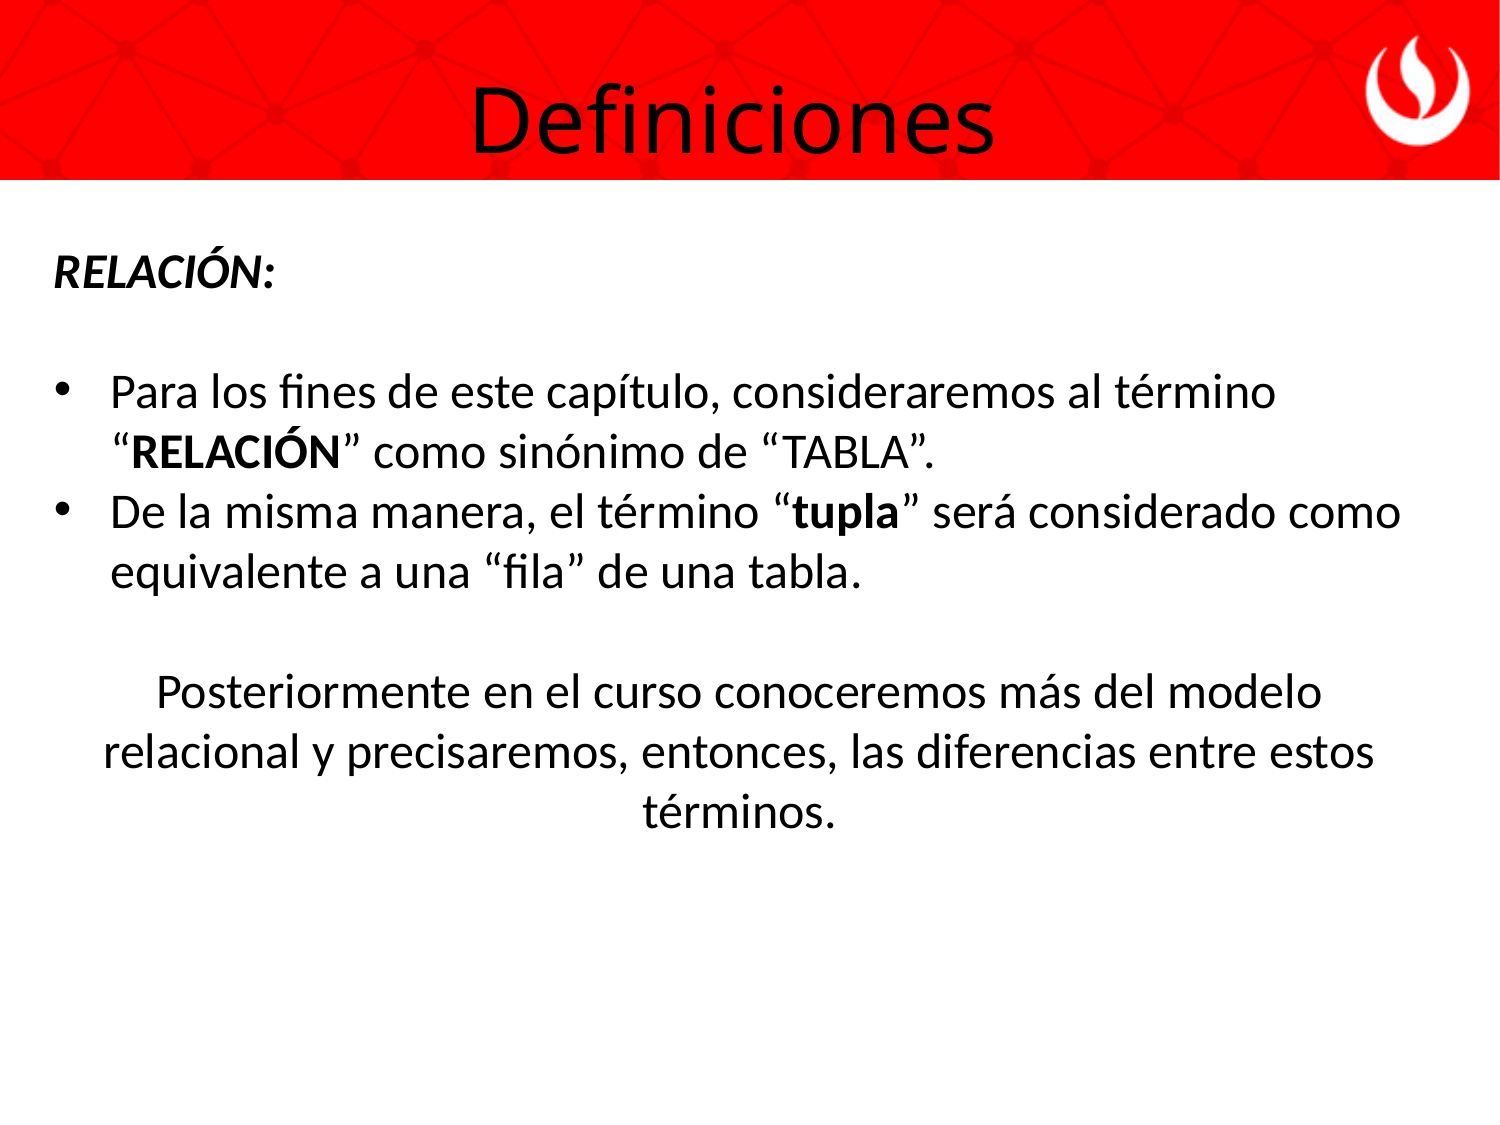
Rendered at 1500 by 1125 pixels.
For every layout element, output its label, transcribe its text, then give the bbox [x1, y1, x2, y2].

text_box Definiciones [76, 54, 1390, 191]
picture [0, 0, 1500, 180]
text_box RELACIÓN: Para los fines de este capítulo, consideraremos al término “RELACIÓN” como sinónimo de “TABLA”. De la misma manera, el término “tupla” será considerado como equivalente a una “fila” de una tabla. Posteriormente en el curso conoceremos más del modelo relacional y precisaremos, entonces, las diferencias entre estos términos. [39, 230, 1441, 906]
